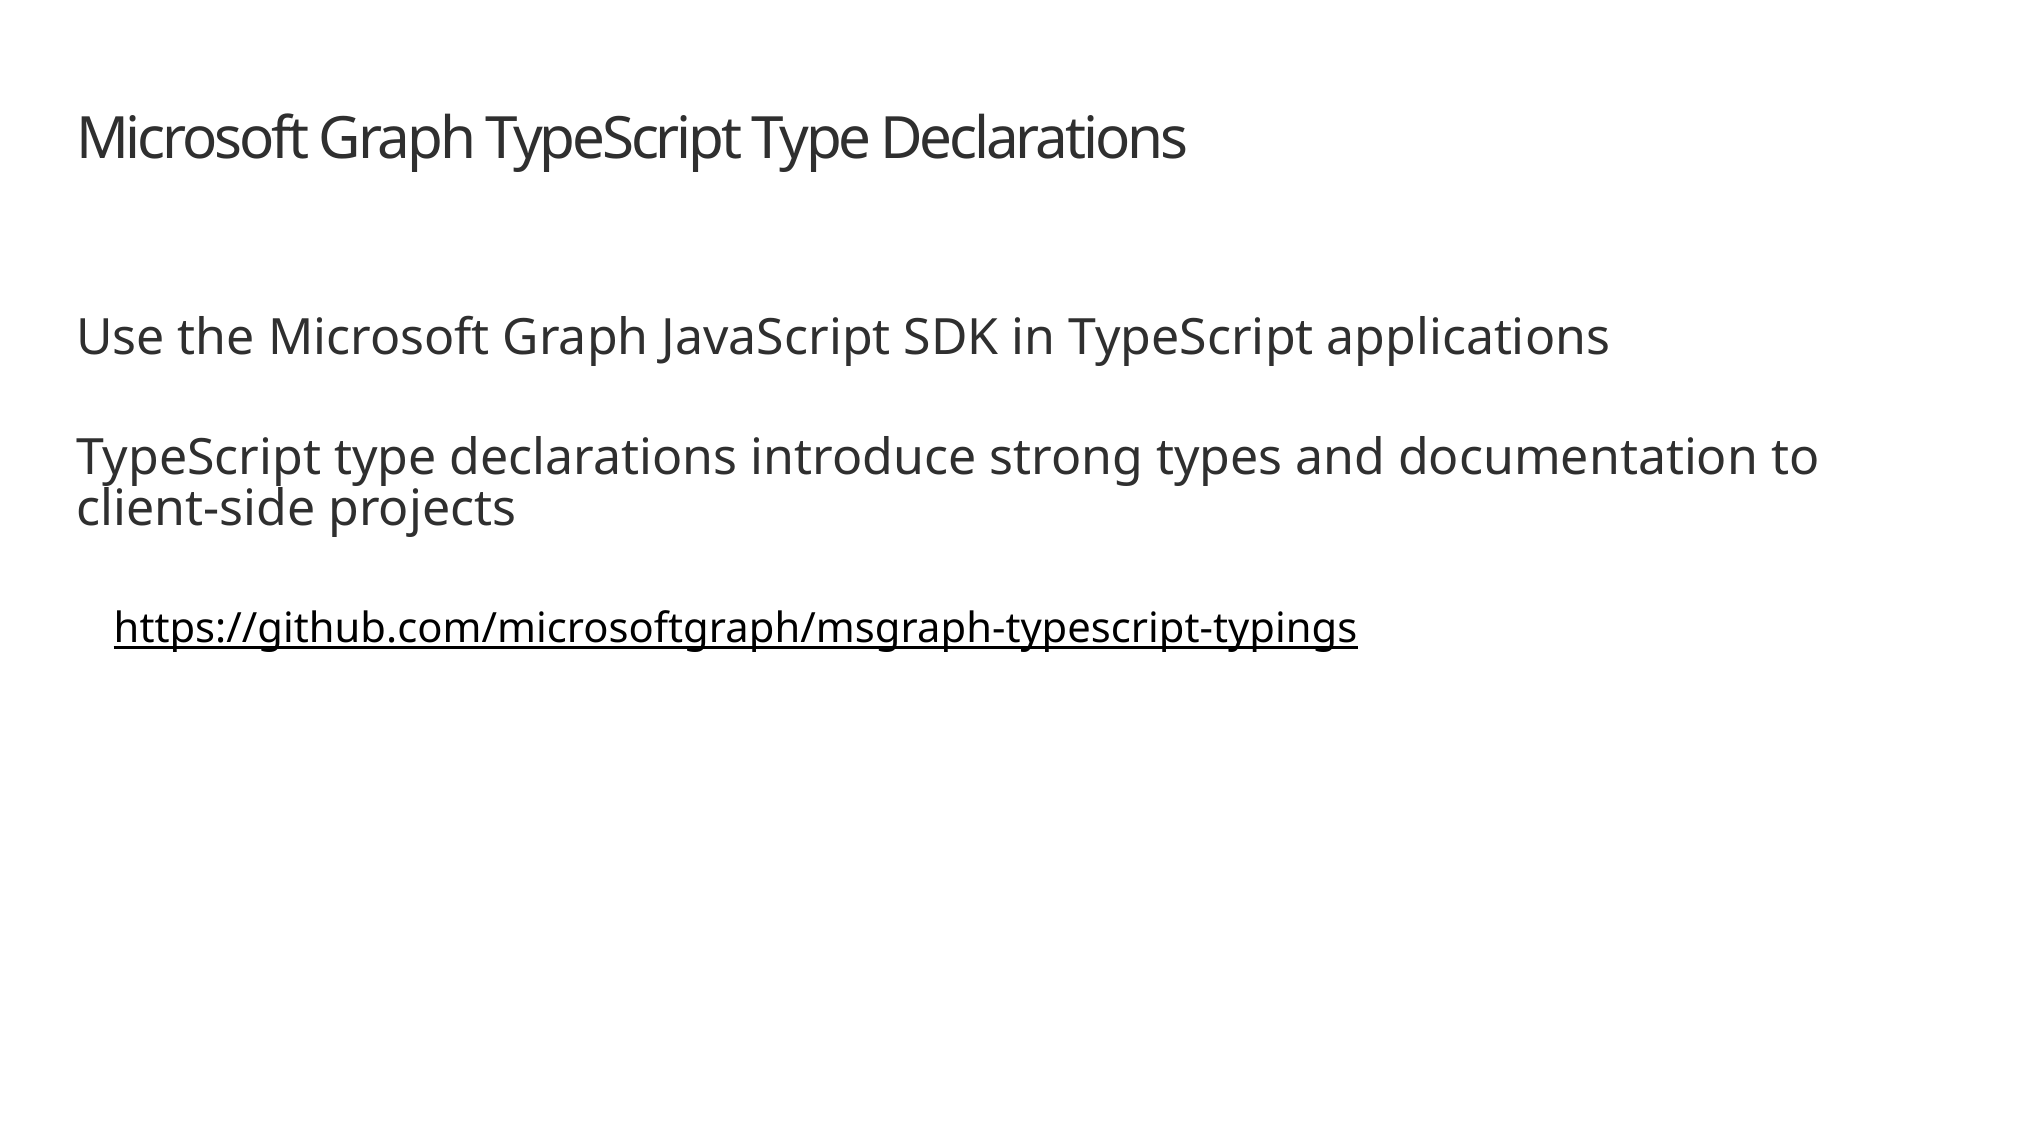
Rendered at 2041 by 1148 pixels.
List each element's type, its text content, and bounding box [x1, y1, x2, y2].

title Microsoft Graph TypeScript Type Declarations [76, 103, 1969, 172]
list Use the Microsoft Graph JavaScript SDK in TypeScript applications TypeScript type declarations introduce strong types and documentation to client-side projects https://github.com/microsoftgraph/msgraph-typescript-typings [76, 314, 1969, 658]
